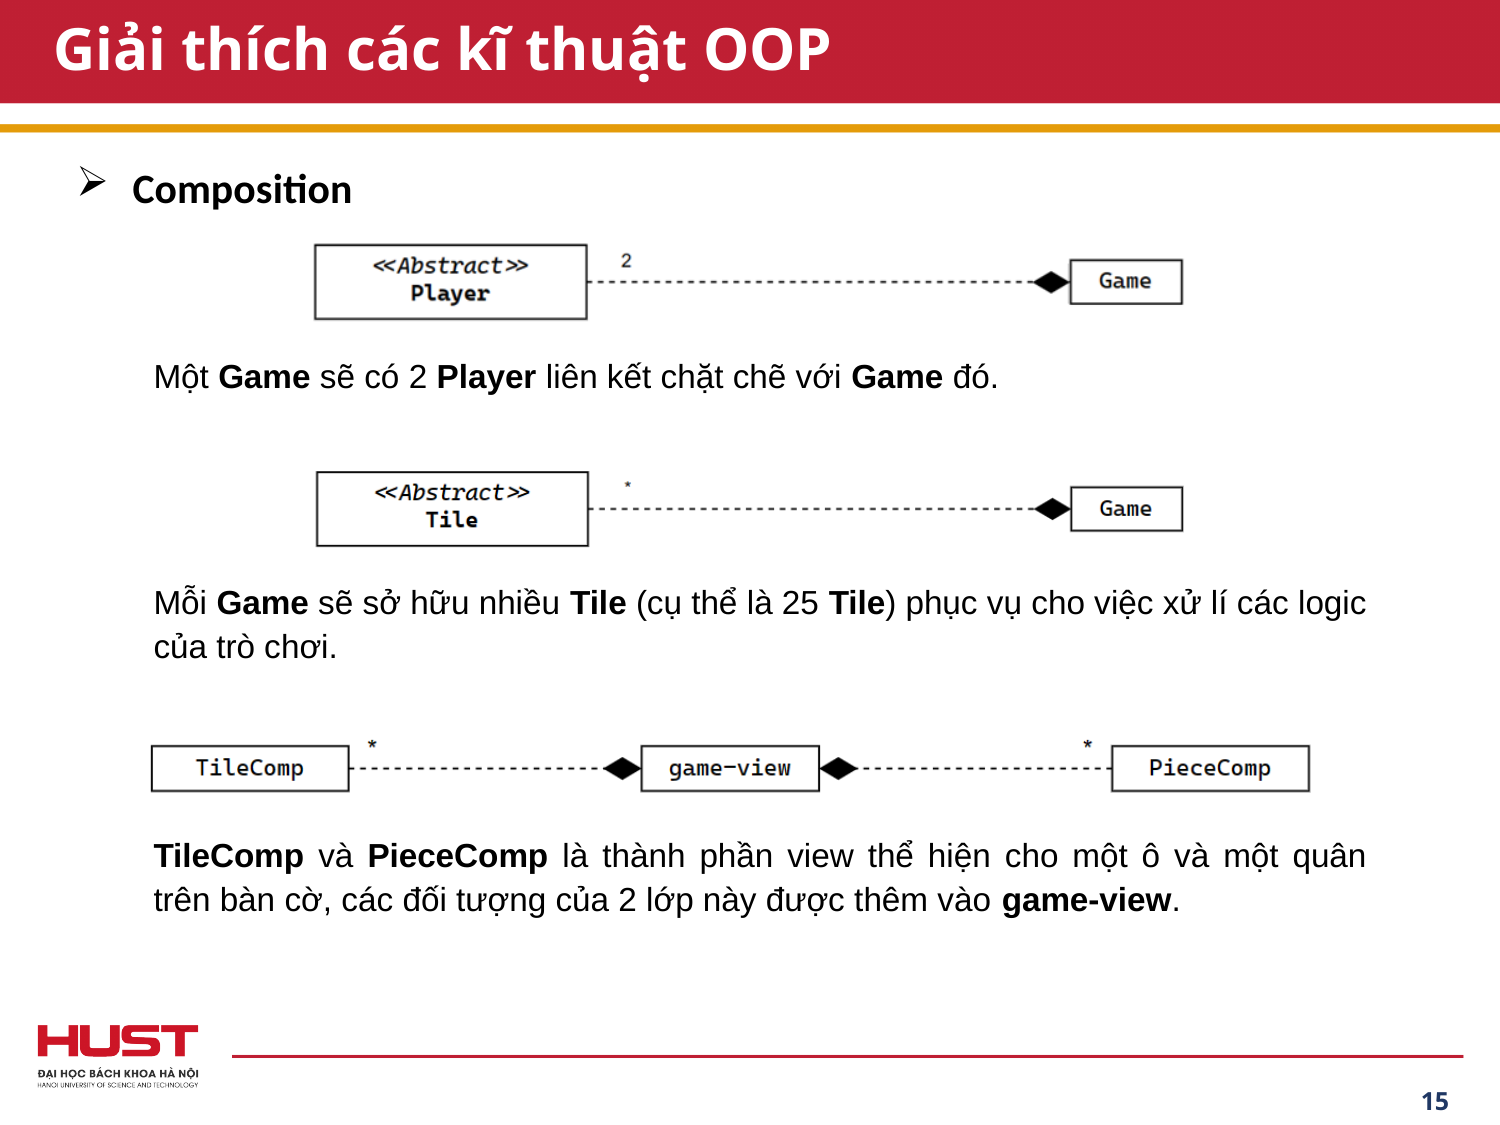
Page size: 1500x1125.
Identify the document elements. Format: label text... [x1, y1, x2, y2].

text_box Mỗi Game sẽ sở hữu nhiều Tile (cụ thể là 25 Tile) phục vụ cho việc xử lí các logic của trò chơi. [138, 569, 1383, 672]
slide_number 15 [1126, 1078, 1464, 1125]
text_box TileComp và PieceComp là thành phần view thể hiện cho một ô và một quân trên bàn cờ, các đối tượng của 2 lớp này được thêm vào game-view. [138, 822, 1383, 926]
text_box Composition [61, 154, 627, 219]
text_box Một Game sẽ có 2 Player liên kết chặt chẽ với Game đó. [138, 343, 1383, 403]
picture [0, 0, 1500, 1125]
title Giải thích các kĩ thuật OOP [38, 12, 1462, 87]
